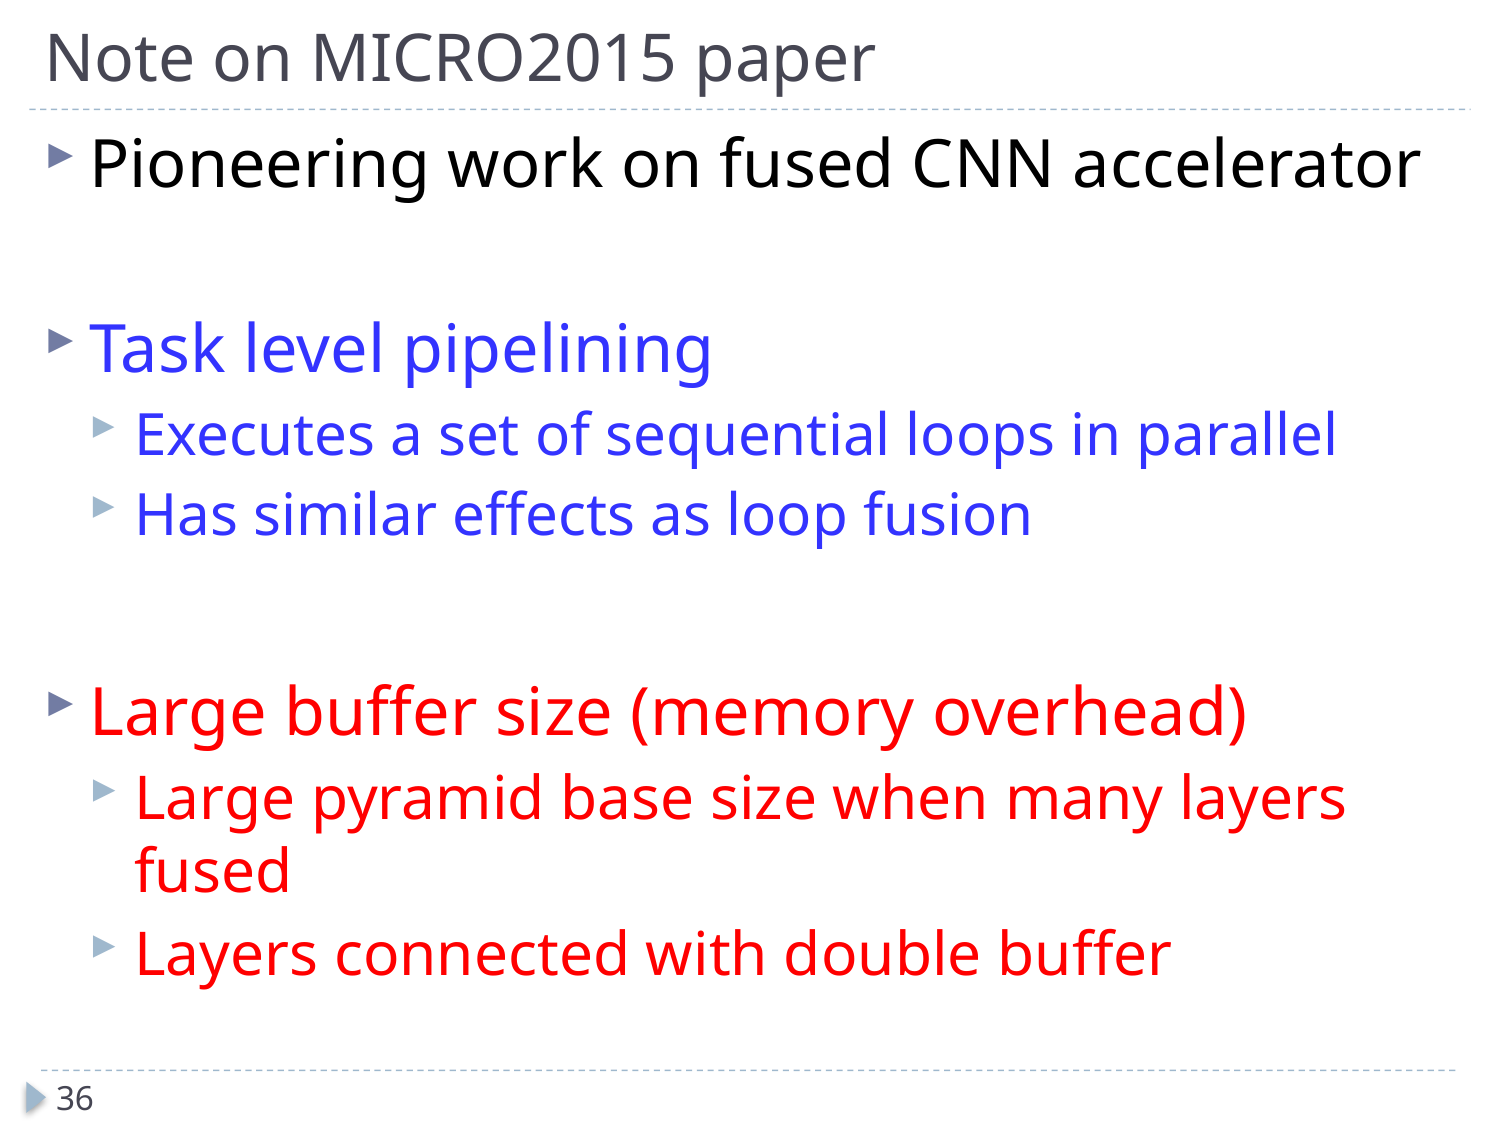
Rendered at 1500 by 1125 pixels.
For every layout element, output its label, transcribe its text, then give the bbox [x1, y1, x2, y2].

title Note on MICRO2015 paper [29, 7, 1471, 102]
list Pioneering work on fused CNN accelerator Task level pipelining Executes a set of sequential loops in parallel Has similar effects as loop fusion Large buffer size (memory overhead) Large pyramid base size when many layers fused Layers connected with double buffer [29, 113, 1471, 1059]
slide_number 36 [41, 1069, 367, 1117]
